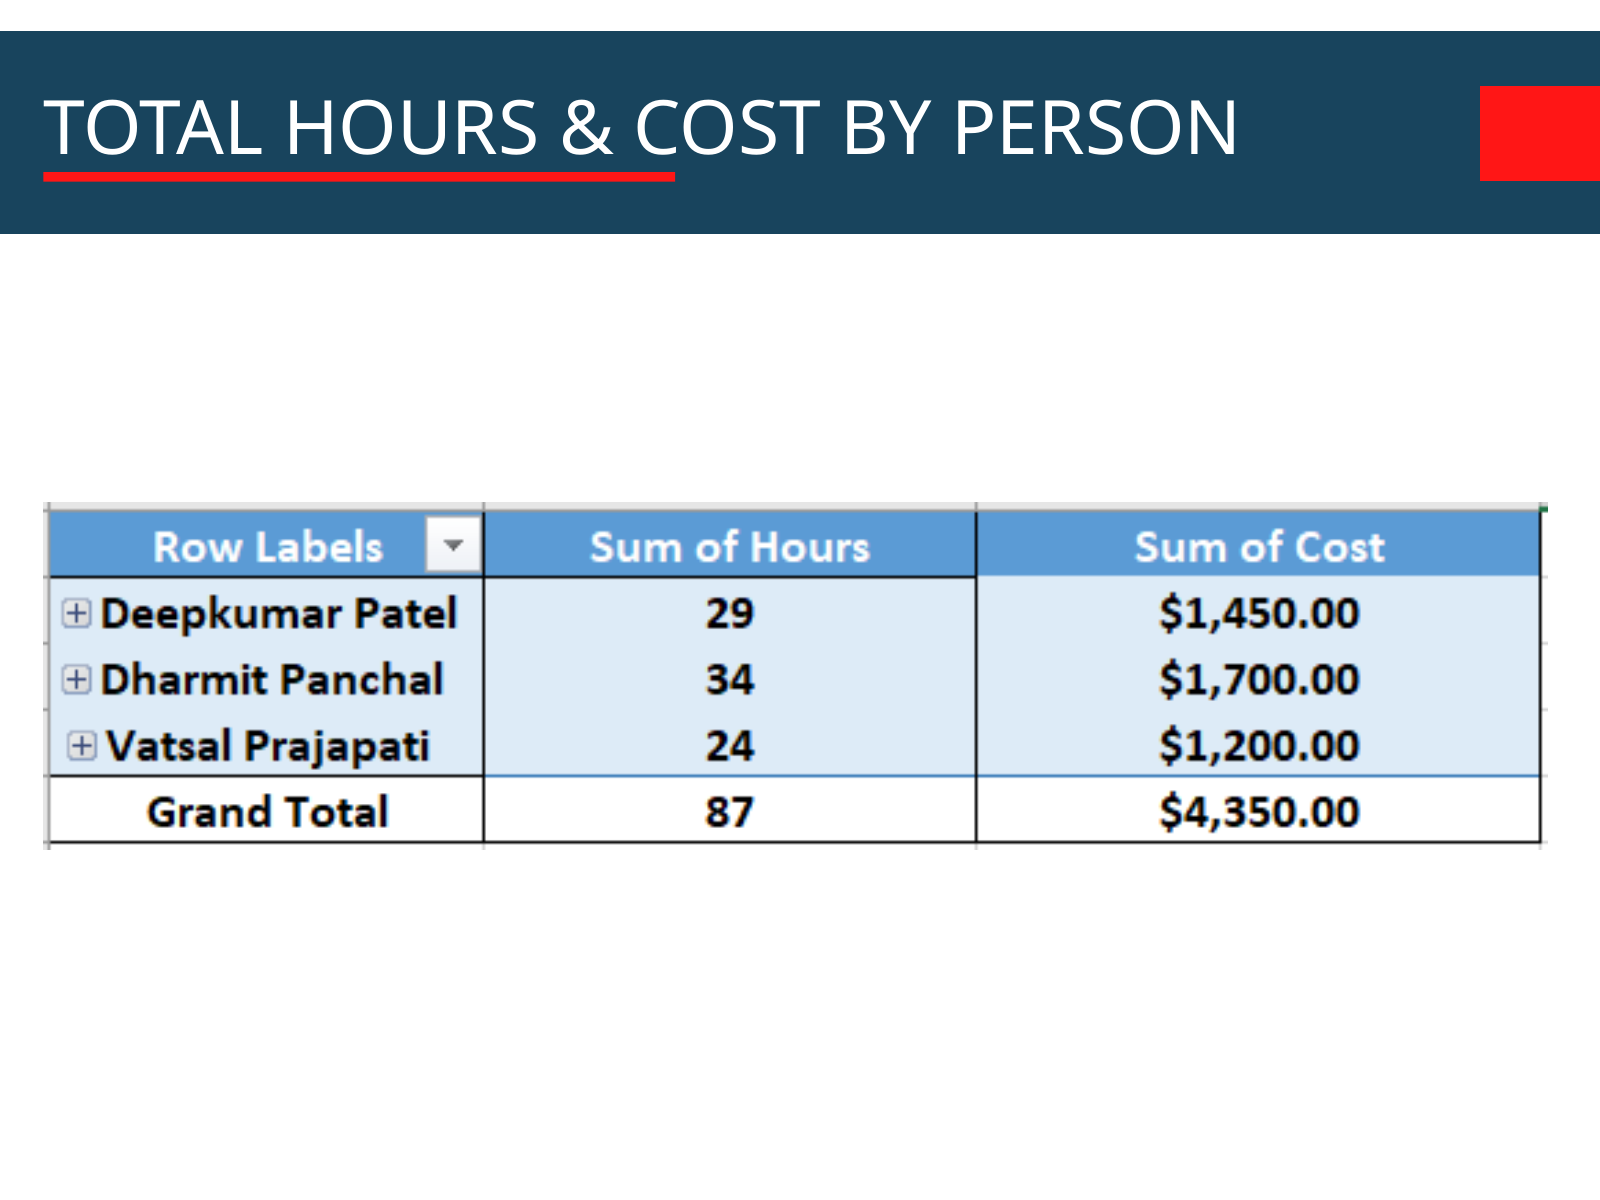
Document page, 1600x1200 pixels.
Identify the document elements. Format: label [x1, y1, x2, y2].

text_box [1479, 86, 1600, 182]
picture [43, 502, 1549, 850]
text_box [0, 30, 1600, 234]
